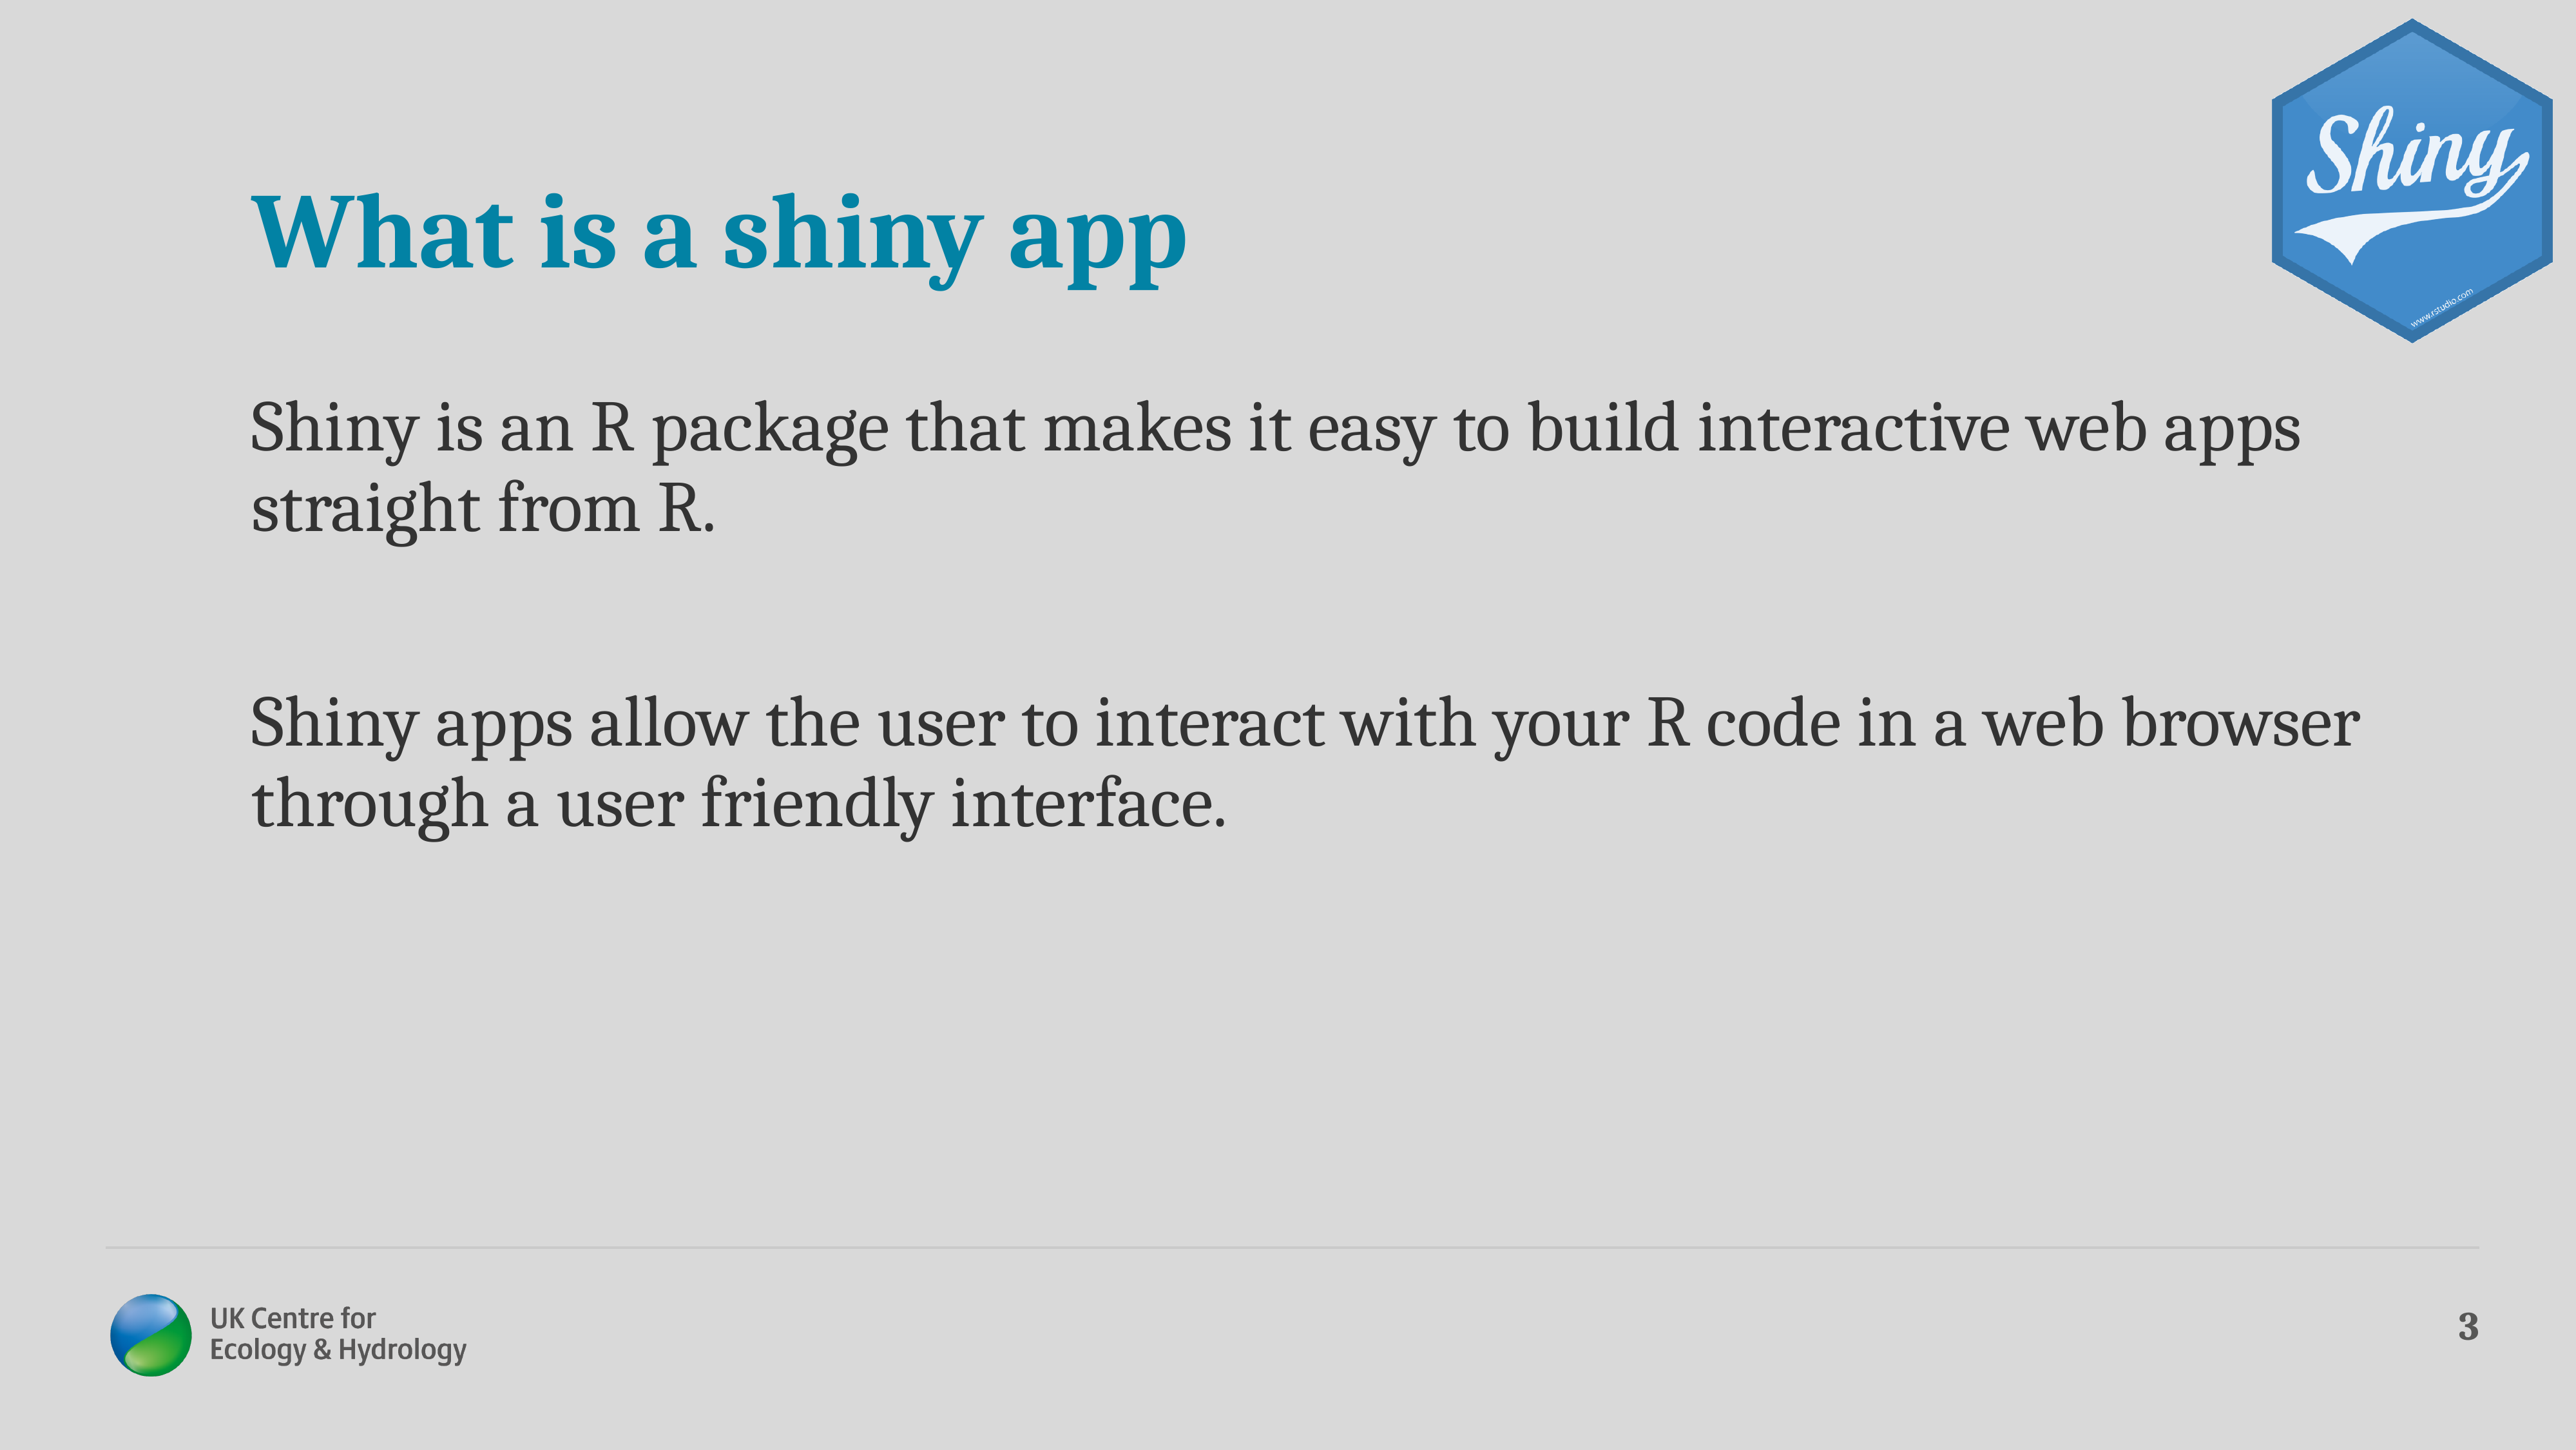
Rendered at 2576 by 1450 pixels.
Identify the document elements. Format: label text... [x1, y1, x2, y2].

picture [2258, 0, 2562, 385]
picture [84, 1264, 466, 1377]
title What is a shiny app [251, 153, 2258, 314]
slide_number 3 [2410, 1292, 2479, 1356]
list Shiny is an R package that makes it easy to build interactive web apps straight from R. Shiny apps allow the user to interact with your R code in a web browser through a user friendly interface. [251, 384, 2479, 1188]
